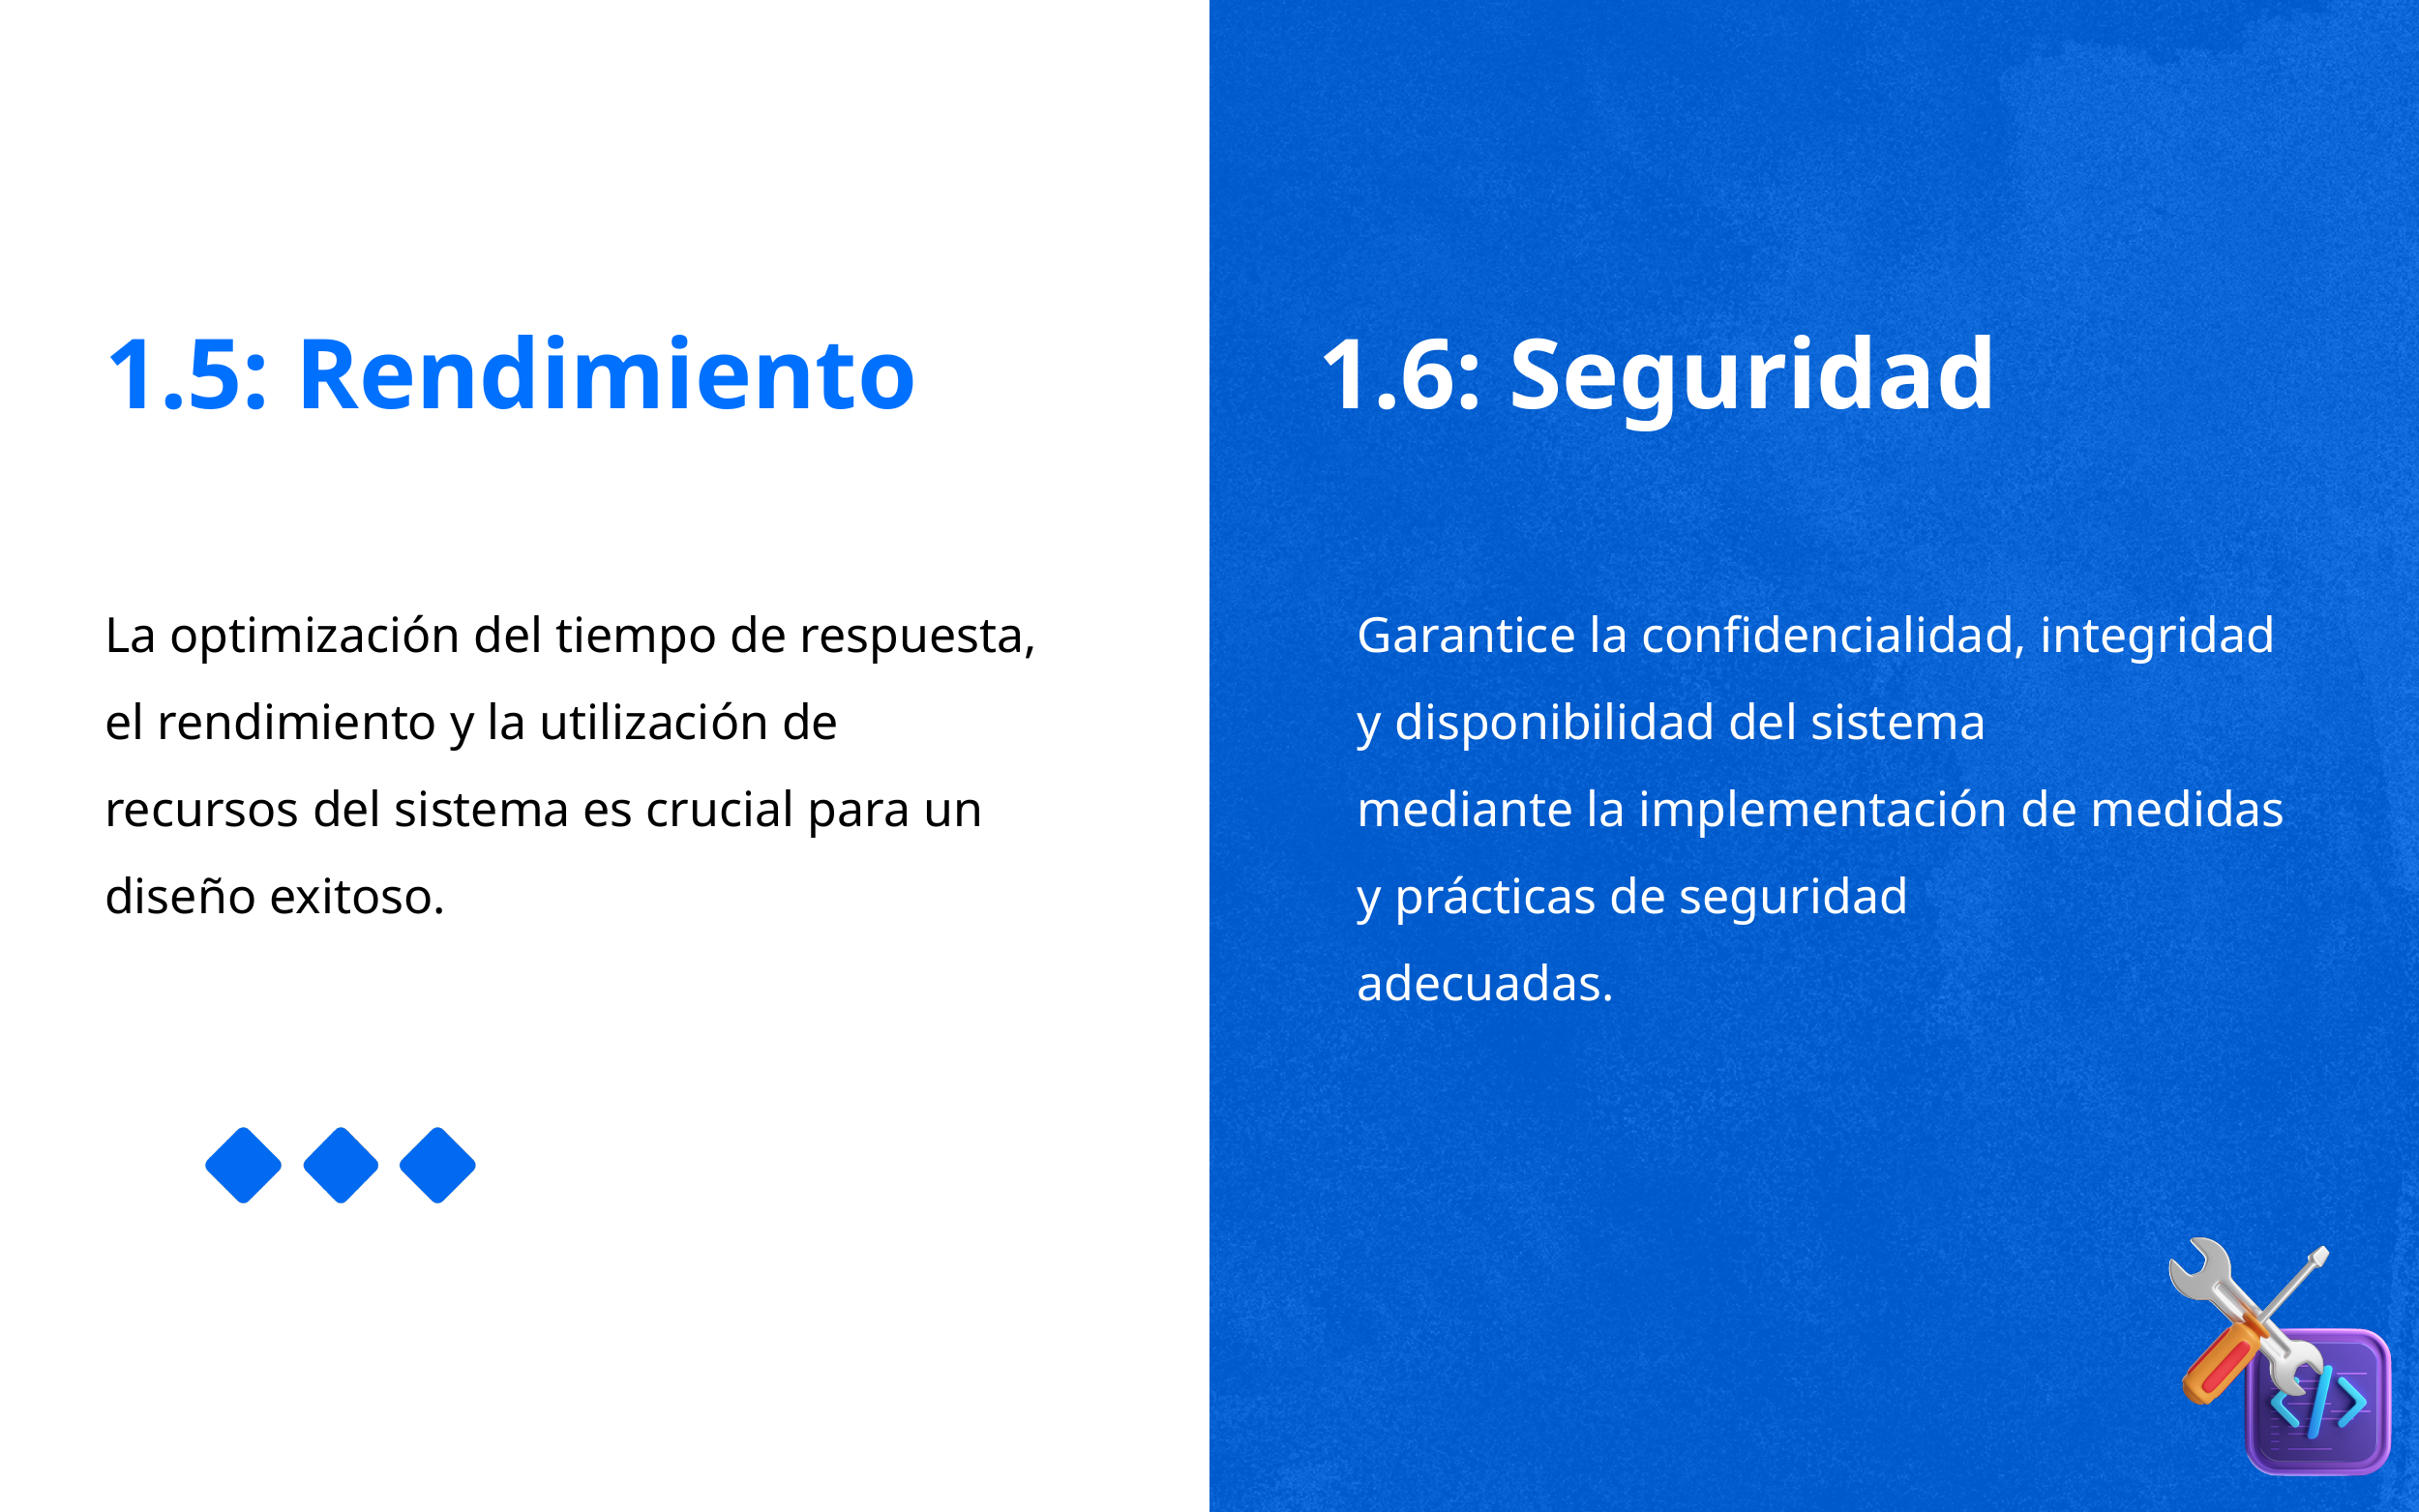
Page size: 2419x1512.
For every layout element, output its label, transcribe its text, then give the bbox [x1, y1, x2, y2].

text_box La optimización del tiempo de respuesta, el rendimiento y la utilización de recursos del sistema es crucial para un diseño exitoso. [105, 575, 1073, 1093]
picture [396, 1123, 480, 1206]
picture [298, 1123, 382, 1206]
text_box 1.5: Rendimiento [105, 288, 1124, 521]
picture [201, 1123, 284, 1206]
picture [1209, 0, 2419, 1512]
